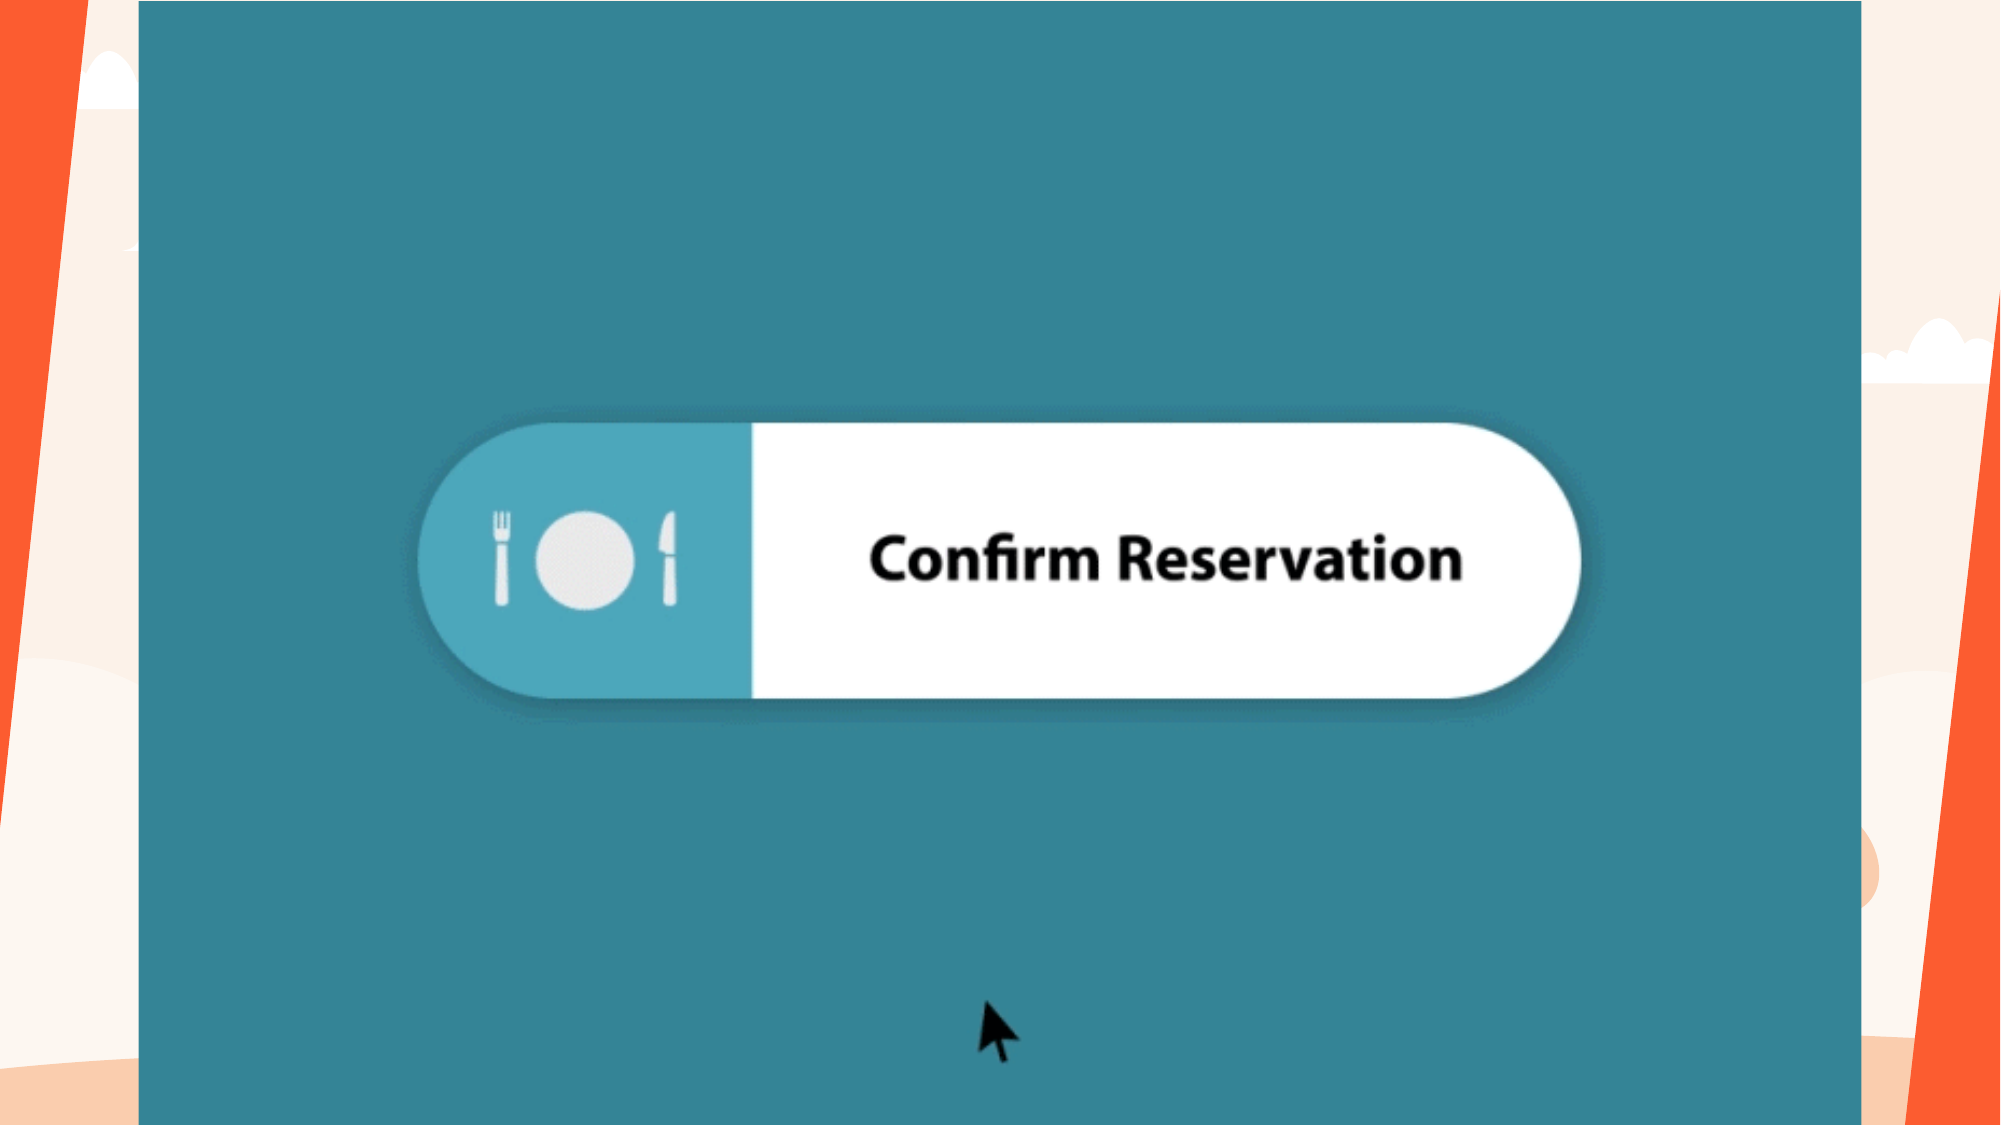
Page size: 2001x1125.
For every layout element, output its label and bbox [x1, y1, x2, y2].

picture [138, 1, 1862, 1125]
